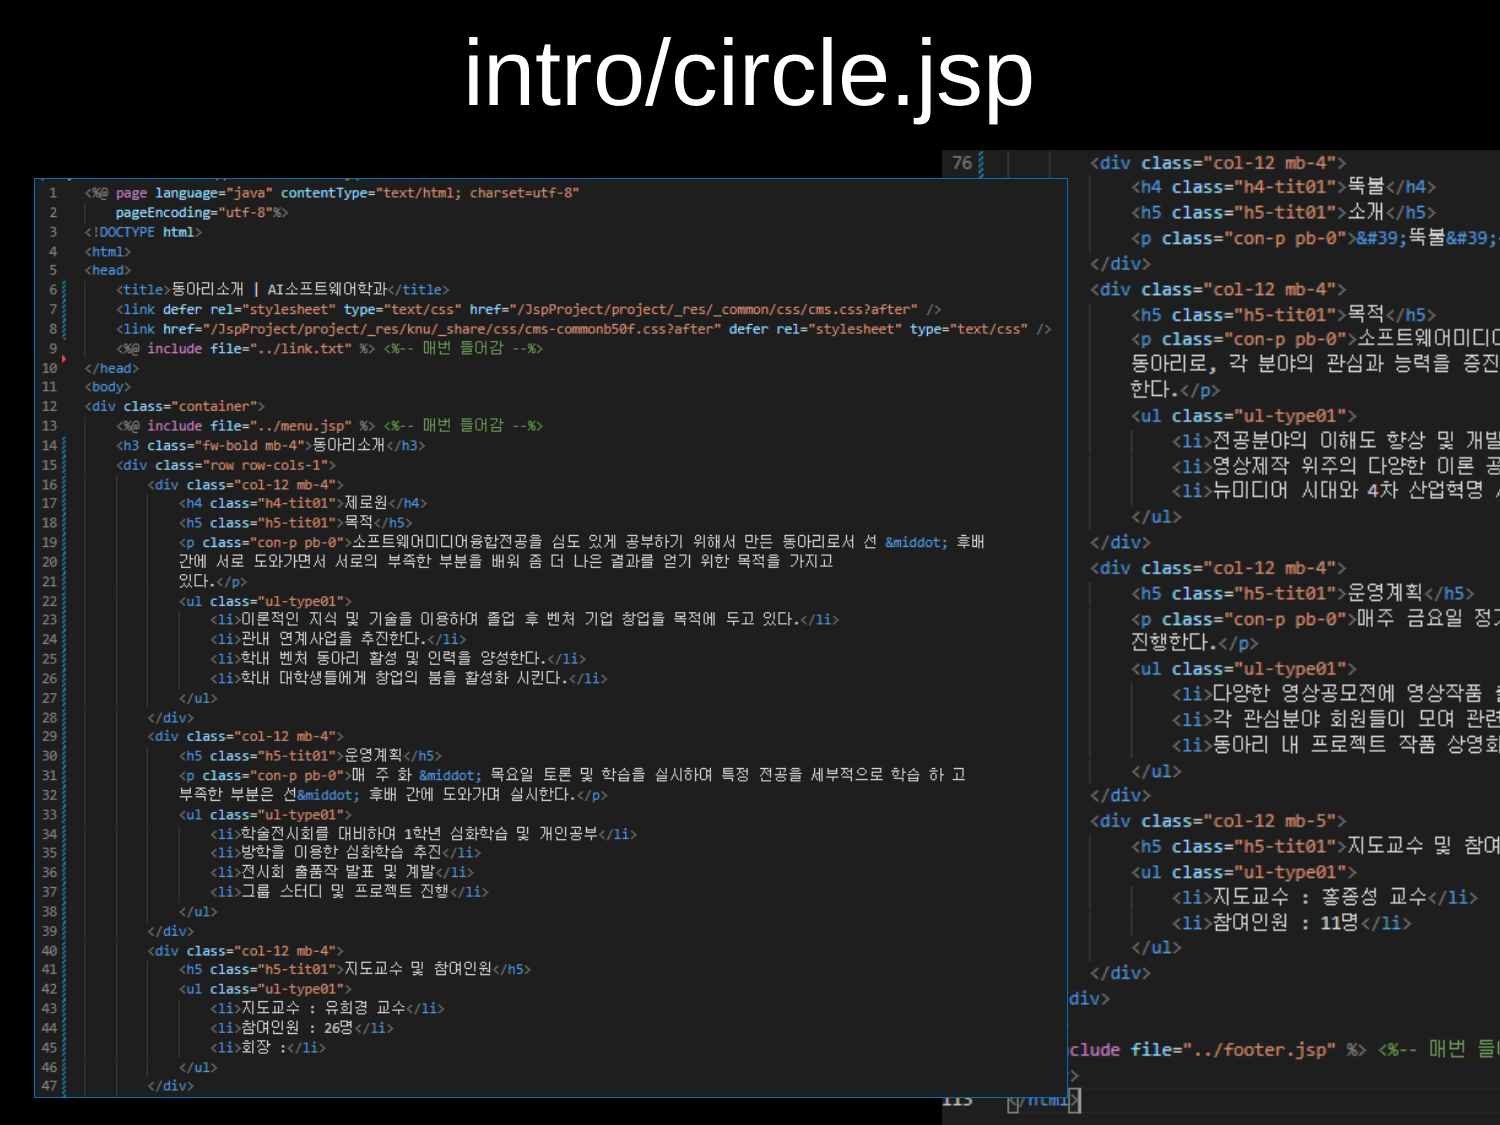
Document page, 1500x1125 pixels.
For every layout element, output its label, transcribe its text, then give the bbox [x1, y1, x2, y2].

picture [34, 150, 1500, 1125]
text_box intro/circle.jsp [432, 3, 1068, 132]
